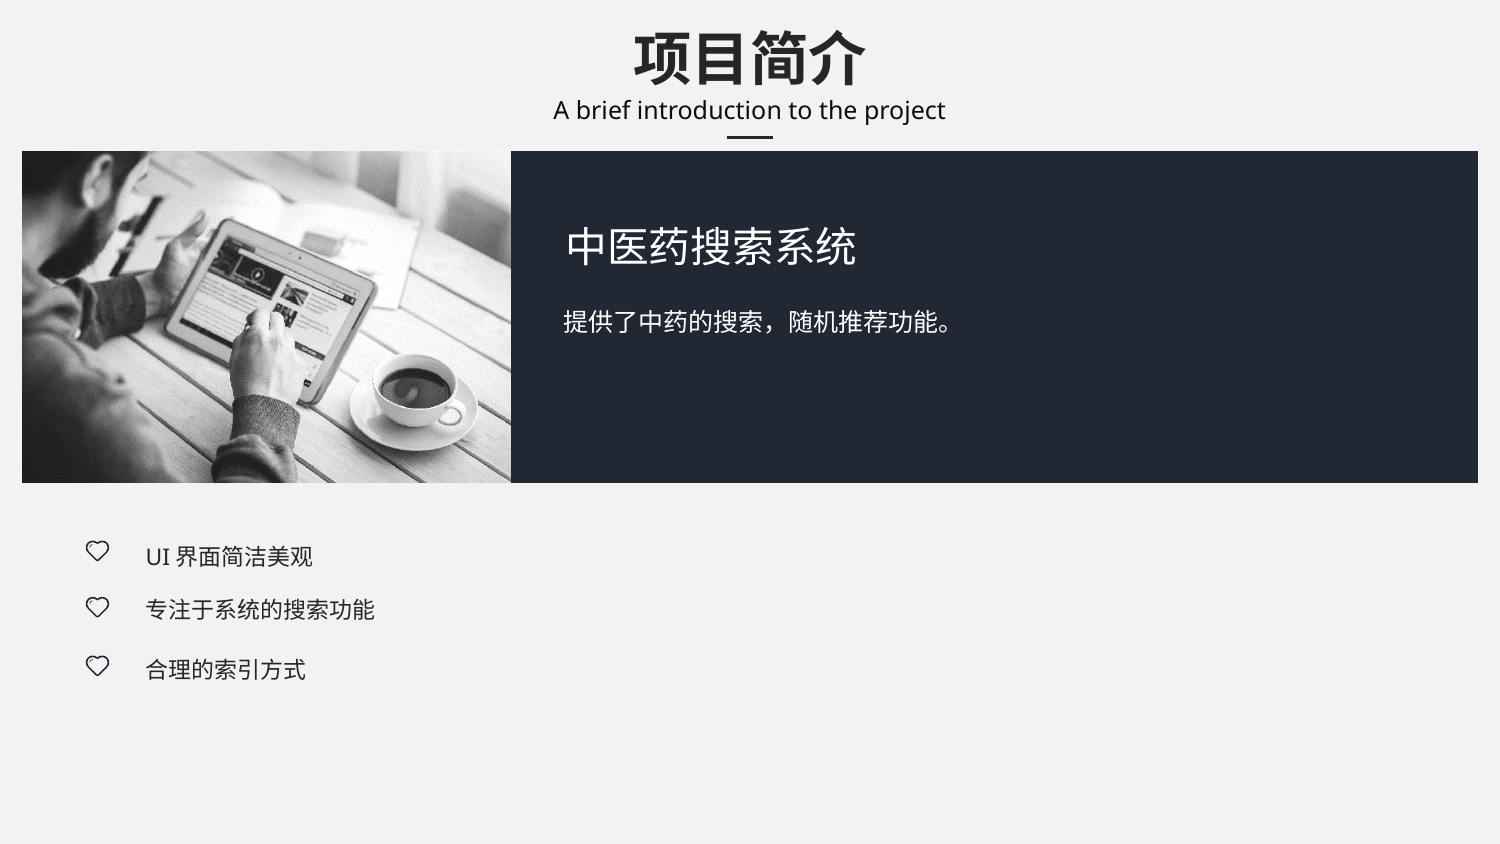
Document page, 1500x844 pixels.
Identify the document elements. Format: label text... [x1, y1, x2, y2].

picture [21, 151, 511, 483]
text_box 中医药搜索系统 [550, 213, 873, 279]
text_box UI界面简洁美观 [130, 521, 1500, 574]
text_box 提供了中药的搜索，随机推荐功能。 [549, 283, 1434, 401]
text_box 专注于系统的搜索功能 [130, 574, 1500, 631]
text_box 合理的索引方式 [130, 634, 1500, 691]
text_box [85, 655, 110, 677]
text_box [85, 596, 110, 618]
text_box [85, 540, 110, 562]
text_box 项目简介 [618, 14, 882, 87]
text_box A brief introduction to the project [538, 87, 962, 133]
